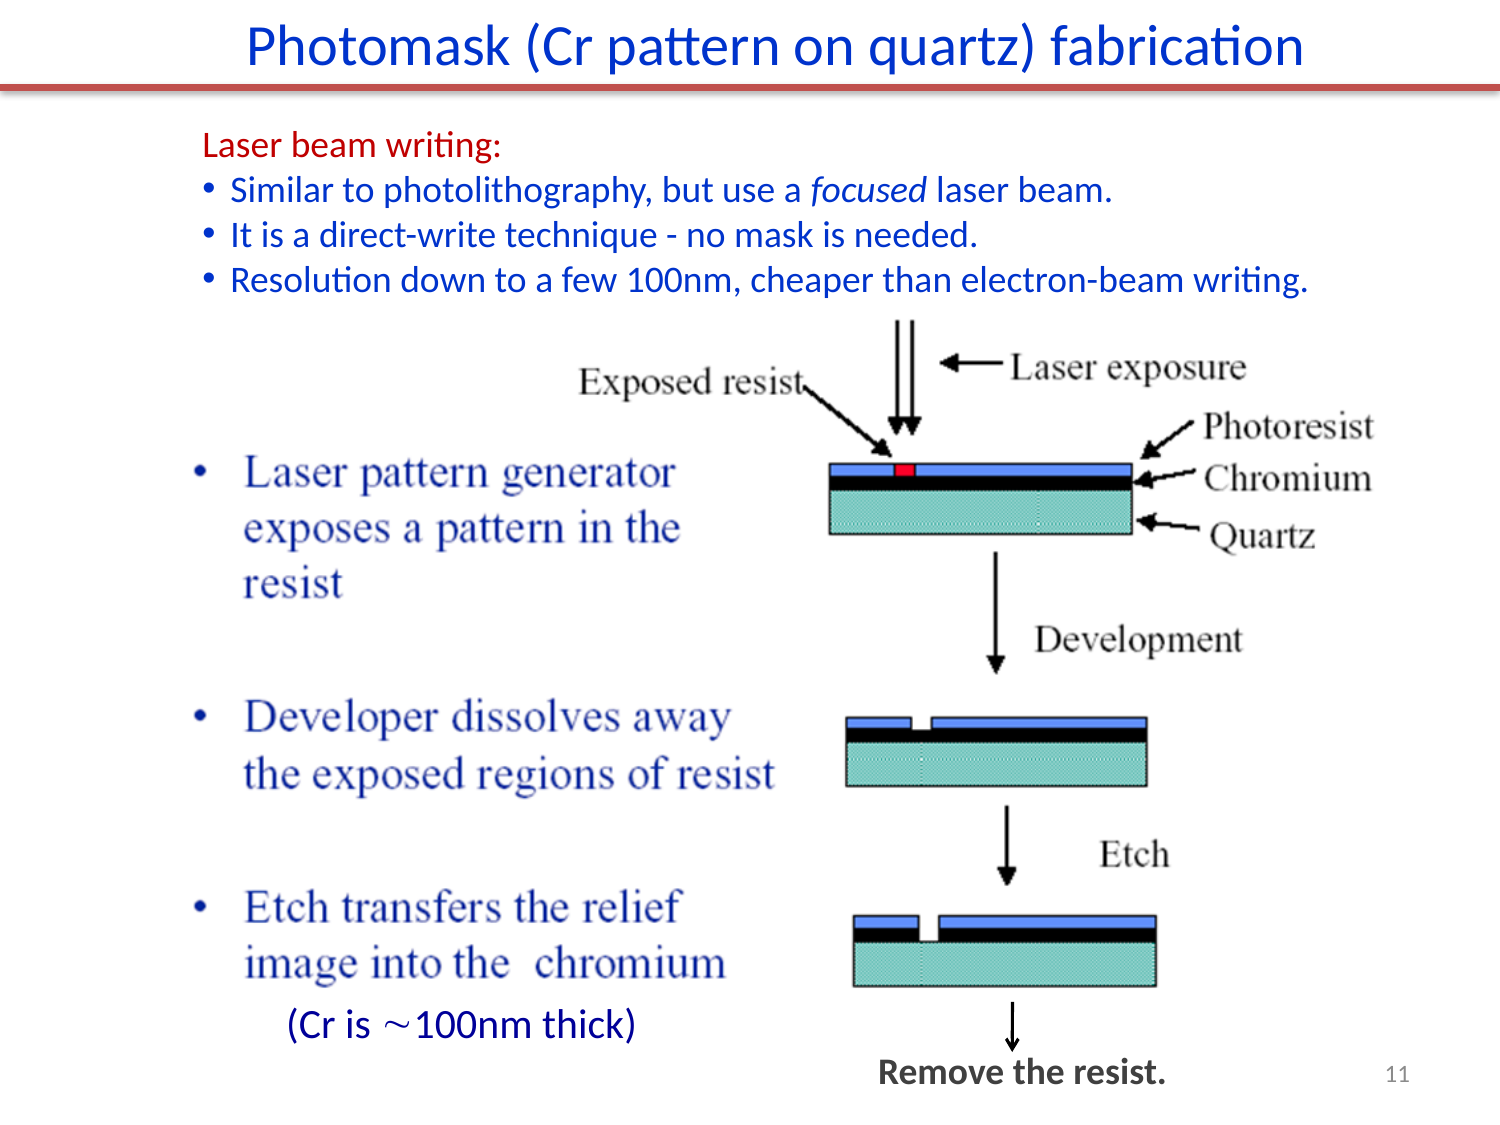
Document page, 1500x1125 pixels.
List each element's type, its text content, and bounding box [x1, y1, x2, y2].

slide_number 11 [1384, 1042, 1425, 1103]
text_box Photomask (Cr pattern on quartz) fabrication [232, 0, 1321, 85]
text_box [187, 314, 1380, 1101]
text_box Laser beam writing: Similar to photolithography, but use a focused laser beam. It is a direct-write technique - no mask is needed. Resolution down to a few 100nm, cheaper than electron-beam writing. [187, 112, 1338, 308]
